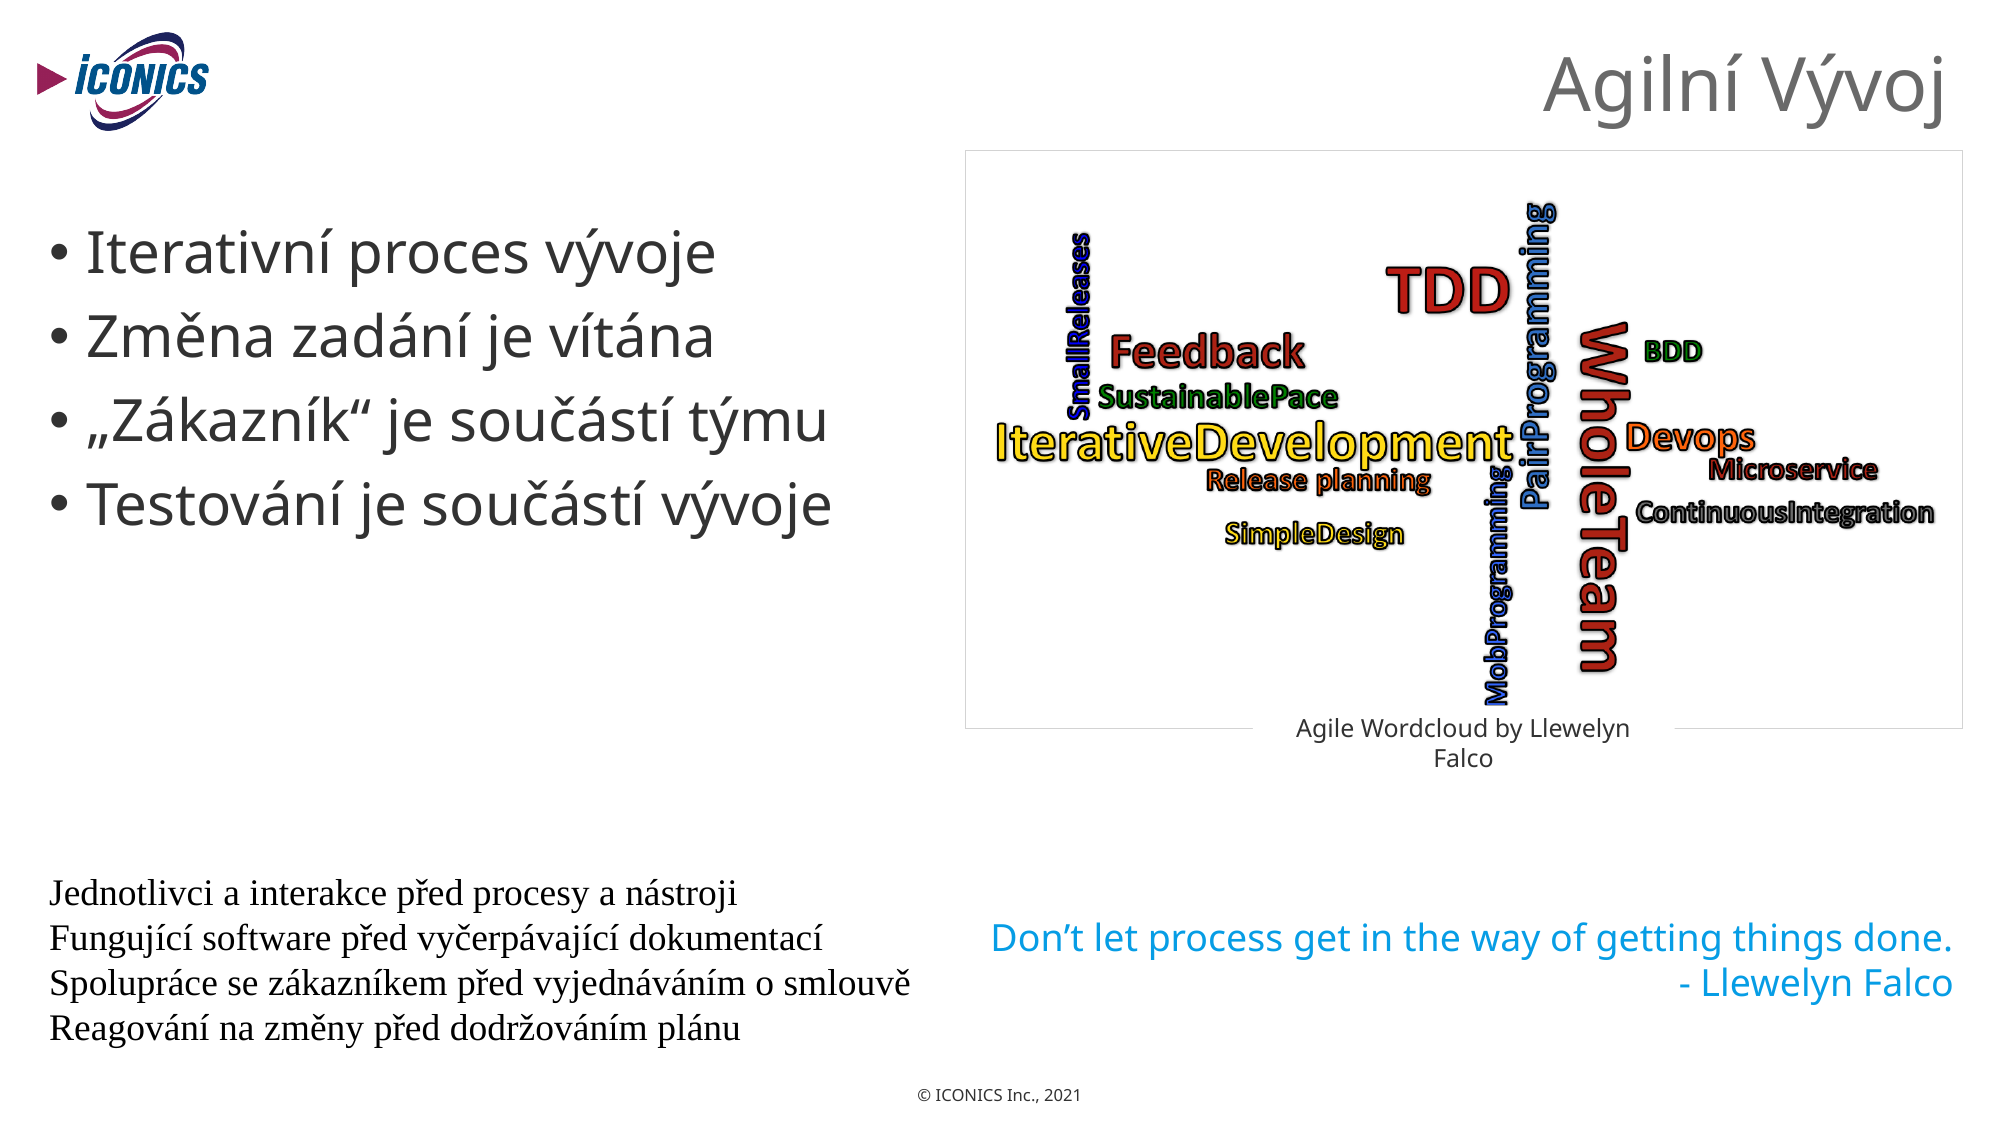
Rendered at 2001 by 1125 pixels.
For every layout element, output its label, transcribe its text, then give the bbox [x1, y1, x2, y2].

list Iterativní proces vývoje Změna zadání je vítána „Zákazník“ je součástí týmu Testování je součástí vývoje [34, 216, 1963, 1065]
picture [964, 149, 1963, 729]
text_box Agile Wordcloud by Llewelyn Falco [1252, 729, 1675, 780]
title Agilní Vývoj [270, 23, 1963, 150]
picture [37, 32, 209, 131]
text_box Don’t let process get in the way of getting things done. - Llewelyn Falco [975, 906, 1969, 1011]
text_box Jednotlivci a interakce před procesy a nástroji Fungující software před vyčerpávající dokumentací Spolupráce se zákazníkem před vyjednáváním o smlouvě Reagování na změny před dodržováním plánu [34, 860, 955, 1056]
